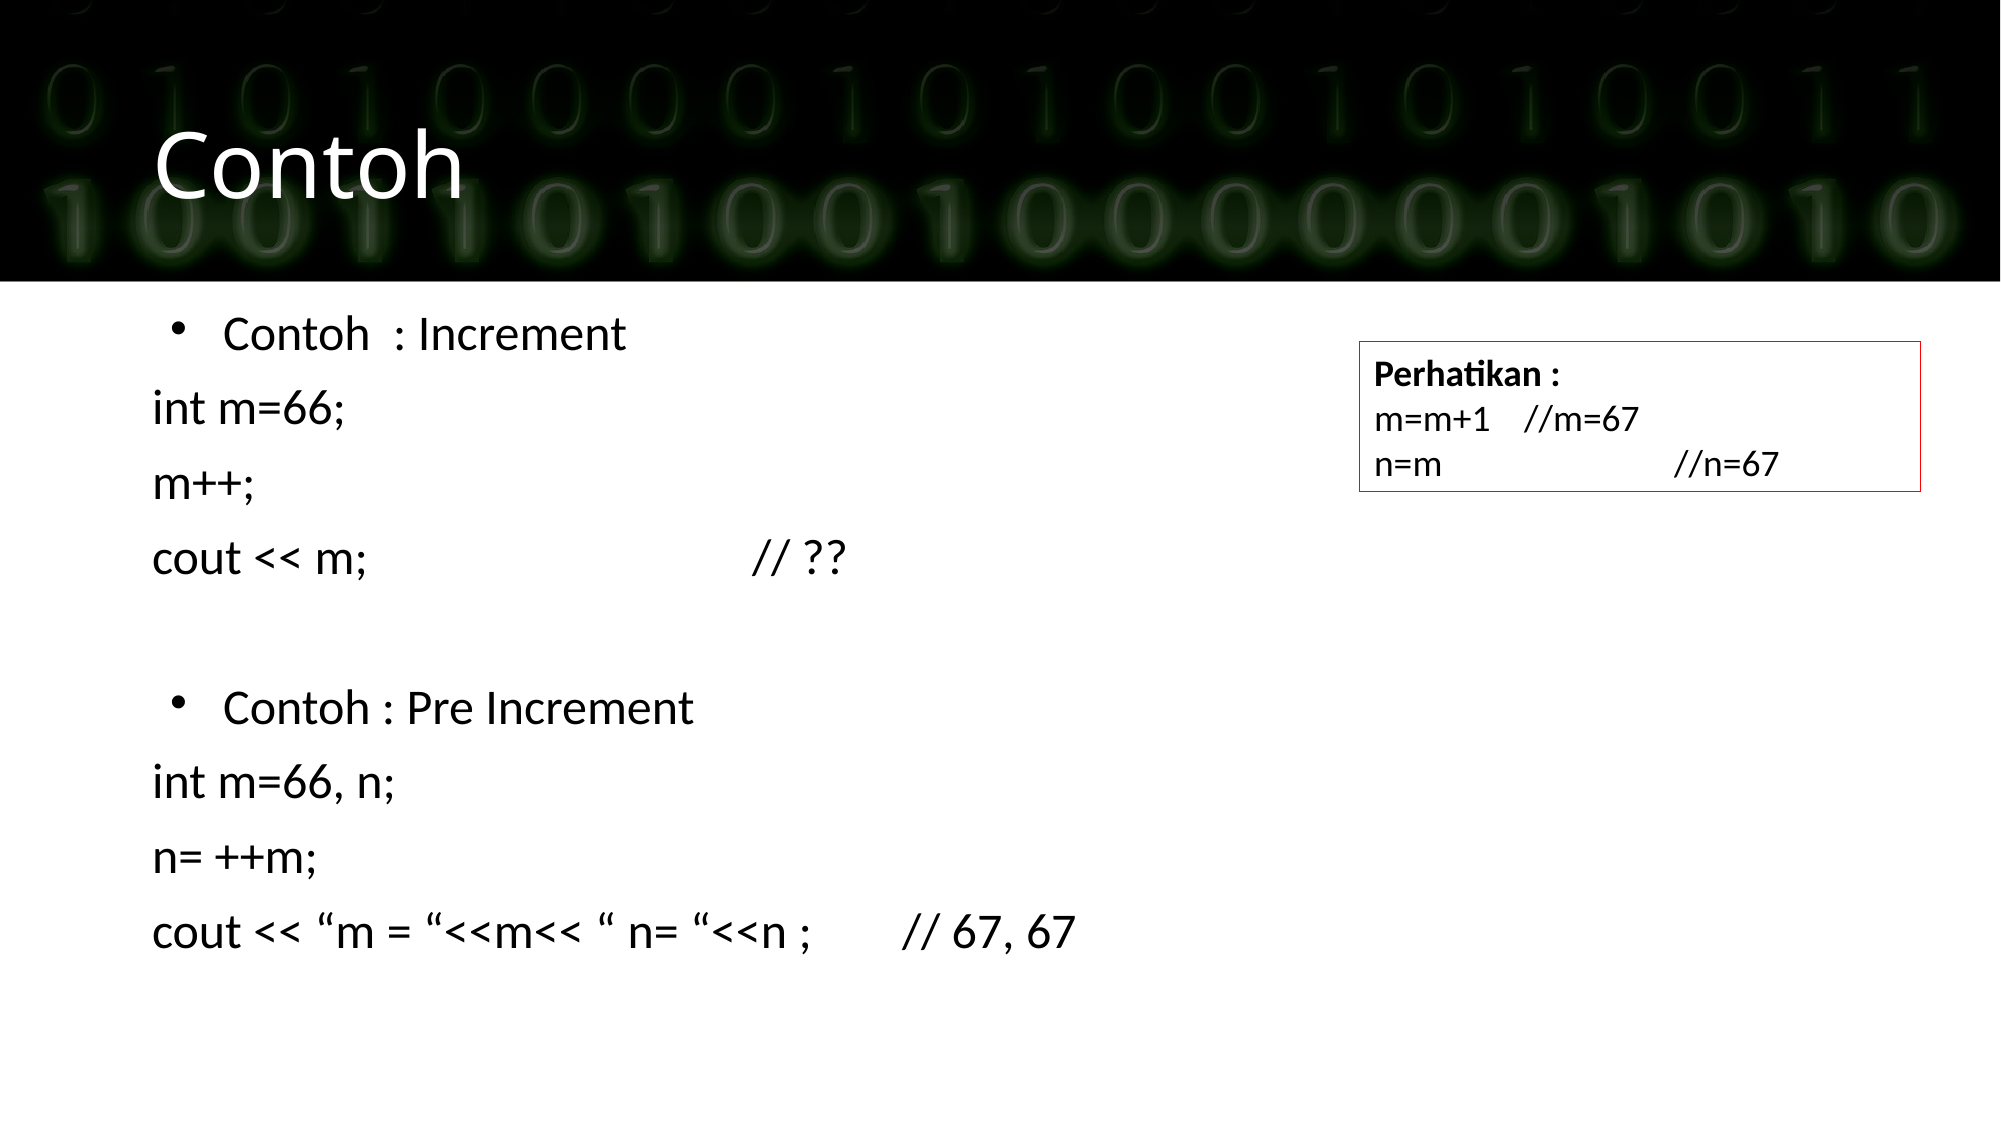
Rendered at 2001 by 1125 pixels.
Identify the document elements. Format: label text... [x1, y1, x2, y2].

text_box Contoh [137, 59, 1863, 278]
text_box Contoh : Increment int m=66; m++; cout << m; // ?? Contoh : Pre Increment int m=66, n; n= ++m; cout << “m = “<<m<< “ n= “<<n ; // 67, 67 [137, 299, 1863, 1014]
picture [0, 0, 2001, 1125]
text_box Perhatikan : m=m+1 //m=67 n=m //n=67 [1359, 341, 1921, 492]
